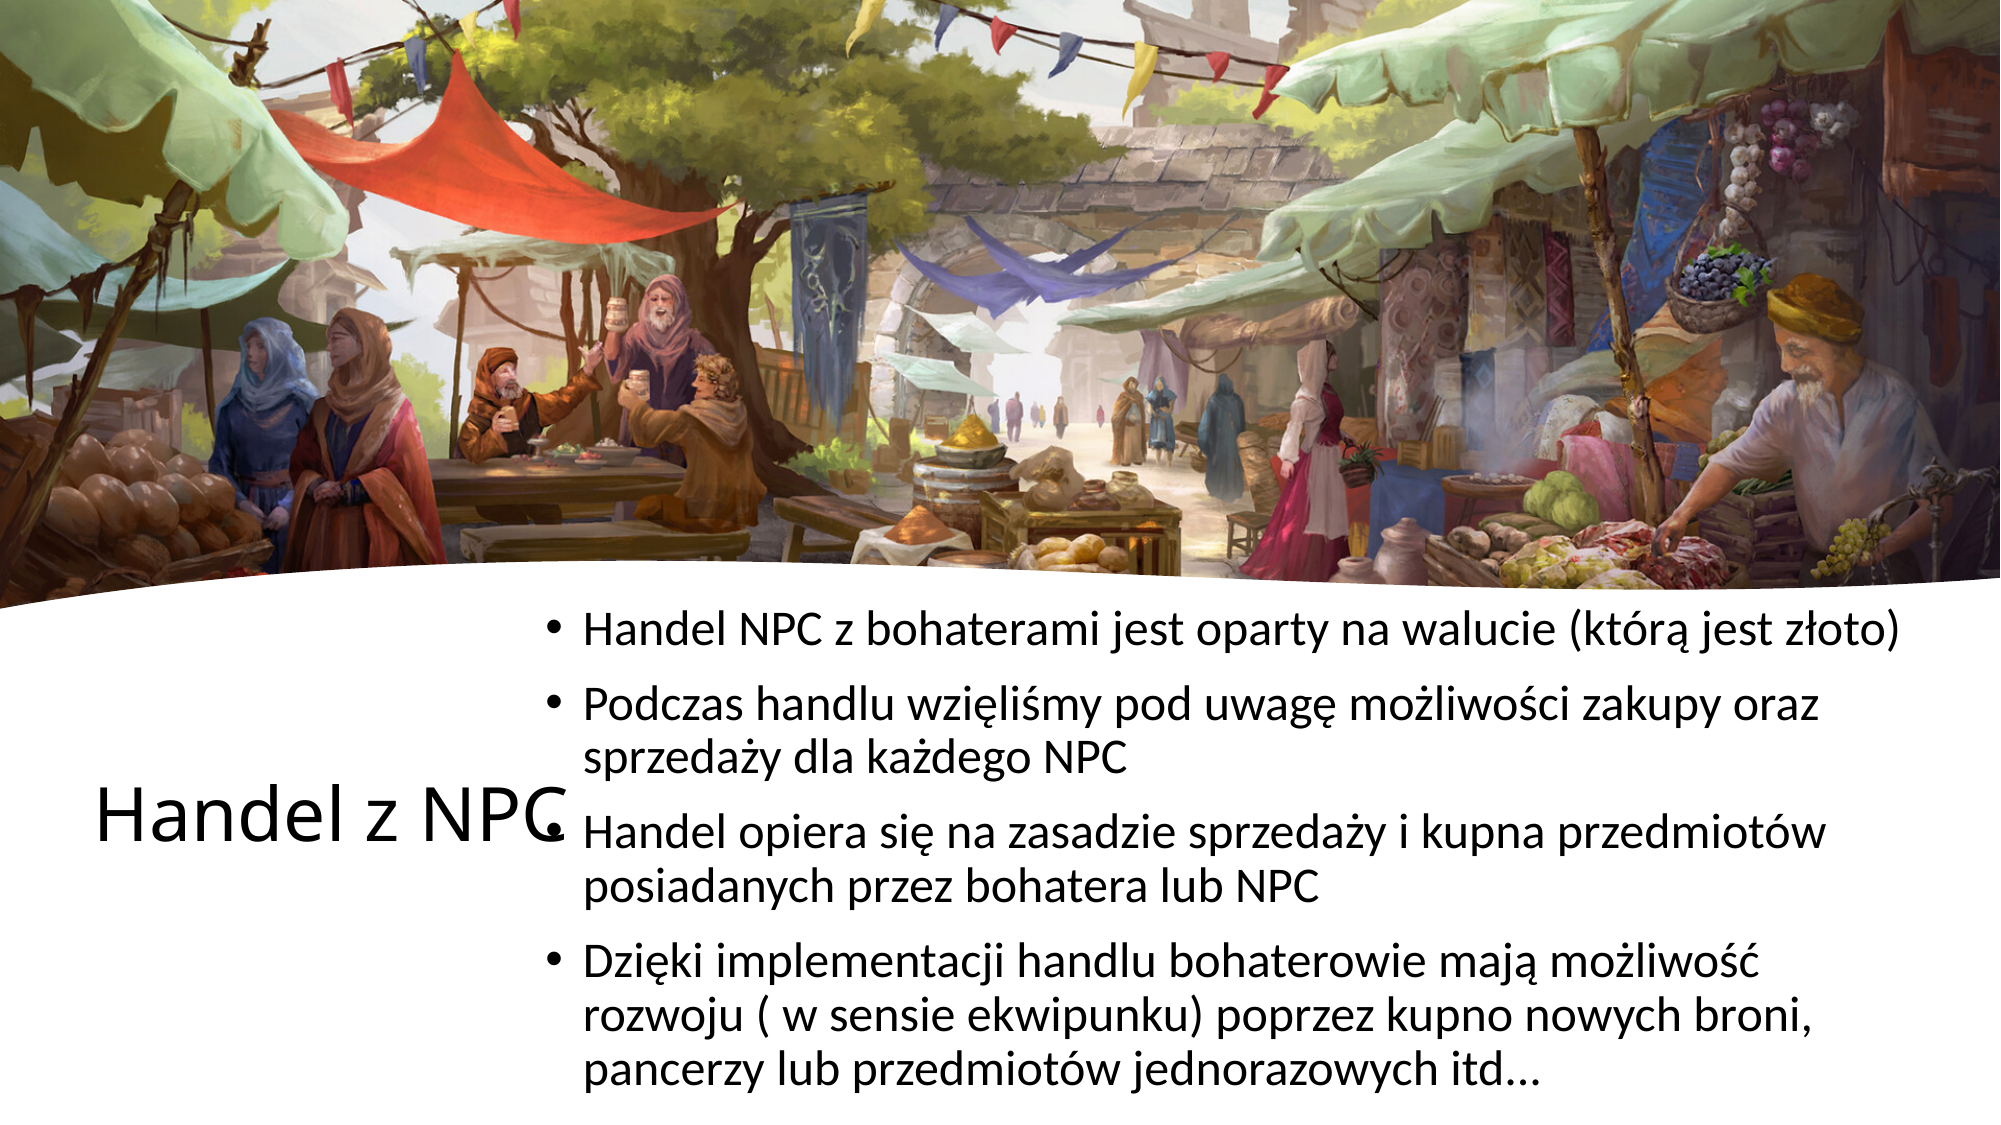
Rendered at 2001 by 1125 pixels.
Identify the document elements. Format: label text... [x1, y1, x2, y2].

title Handel z NPC [78, 615, 530, 1018]
picture [0, 0, 2000, 609]
list Handel NPC z bohaterami jest oparty na walucie (którą jest złoto) Podczas handlu wzięliśmy pod uwagę możliwości zakupy oraz sprzedaży dla każdego NPC Handel opiera się na zasadzie sprzedaży i kupna przedmiotów posiadanych przez bohatera lub NPC Dzięki implementacji handlu bohaterowie mają możliwość rozwoju ( w sensie ekwipunku) poprzez kupno nowych broni, pancerzy lub przedmiotów jednorazowych itd... [530, 609, 1921, 1111]
